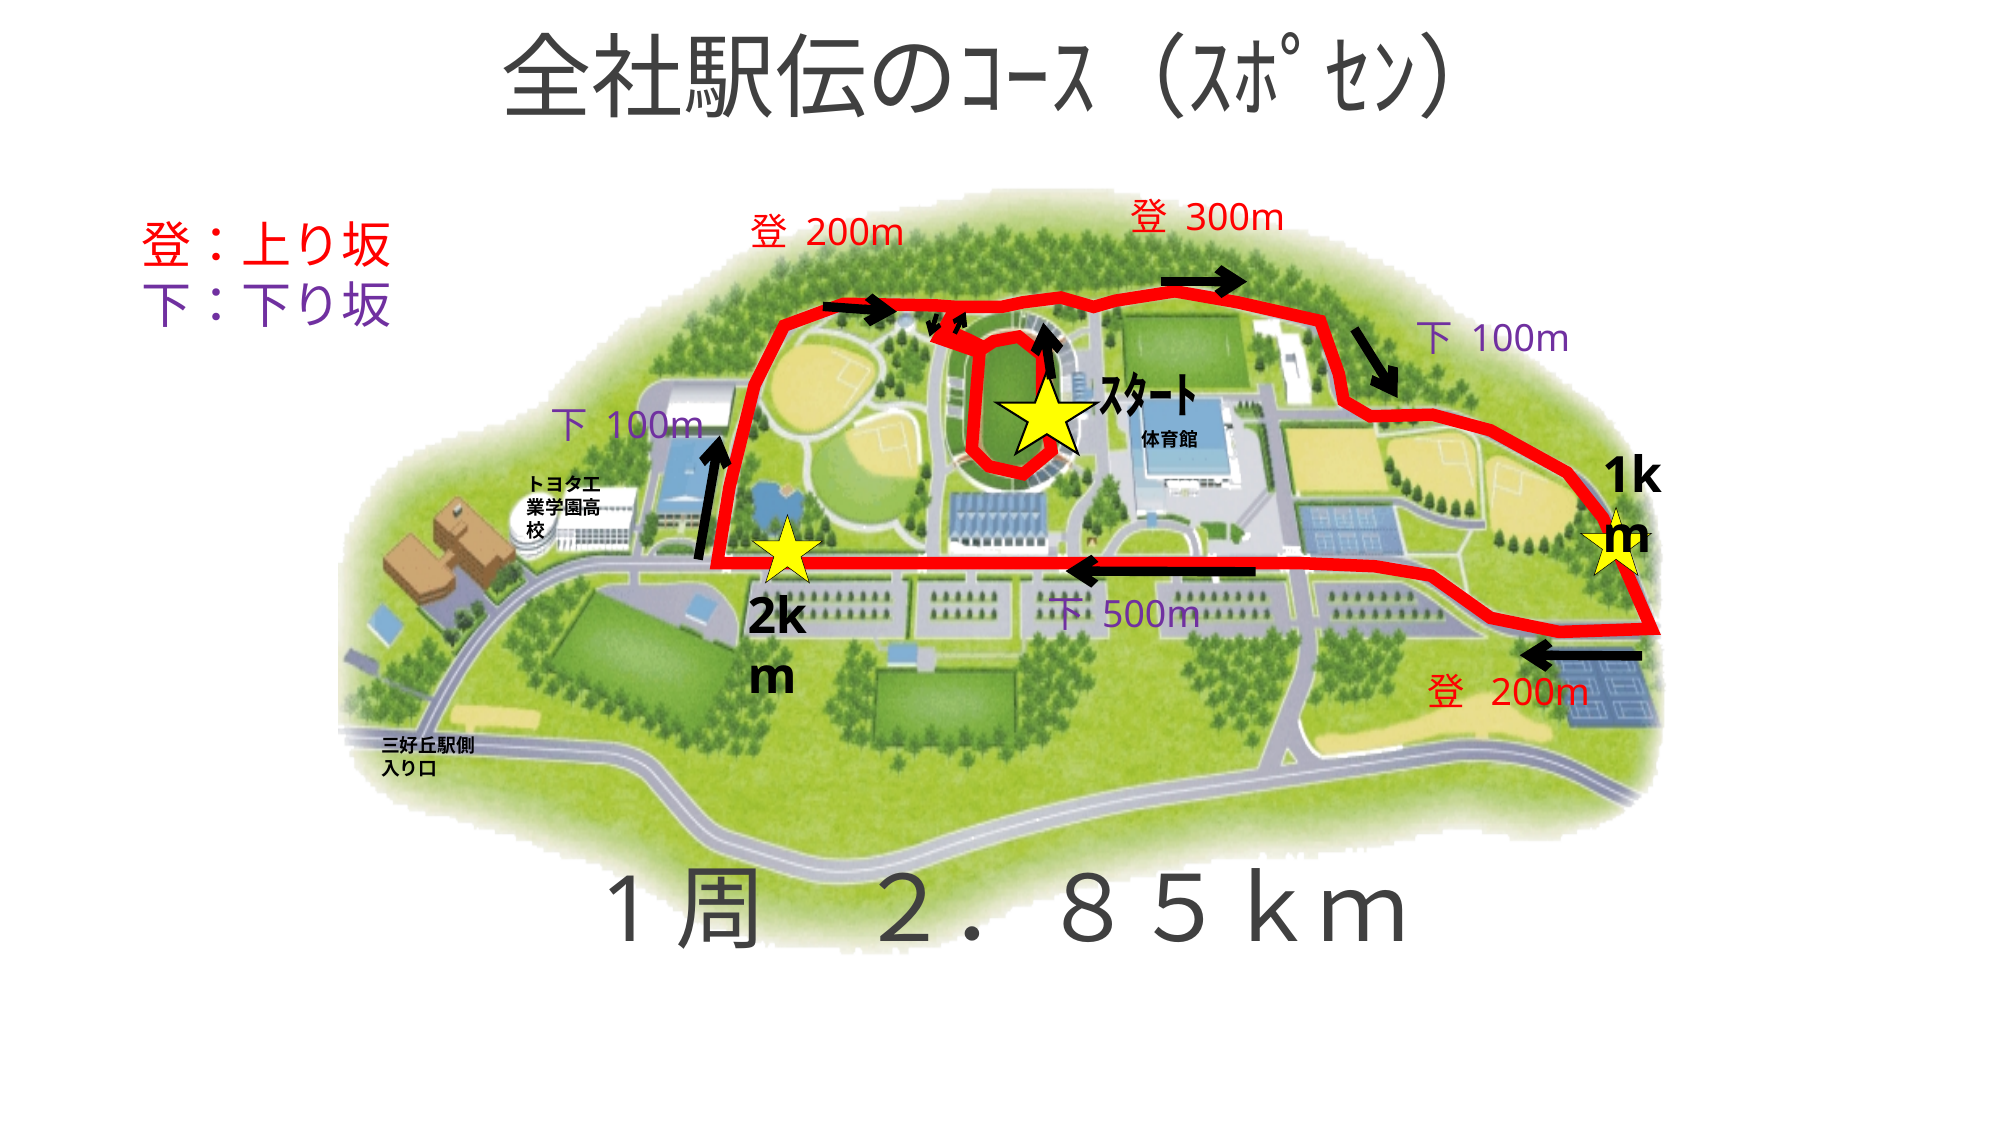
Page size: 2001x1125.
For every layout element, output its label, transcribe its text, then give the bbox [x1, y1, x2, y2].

text_box 登：上り坂 下：下り坂 [127, 206, 292, 341]
text_box 全社駅伝のｺｰｽ（ｽﾎﾟｾﾝ） [255, 0, 1755, 126]
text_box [698, 435, 720, 560]
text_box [1354, 328, 1398, 399]
text_box 1周 ２．８５ｋｍ [255, 831, 1756, 957]
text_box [1043, 322, 1052, 379]
picture [292, 169, 1686, 956]
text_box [929, 313, 937, 337]
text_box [954, 311, 966, 334]
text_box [822, 306, 897, 312]
